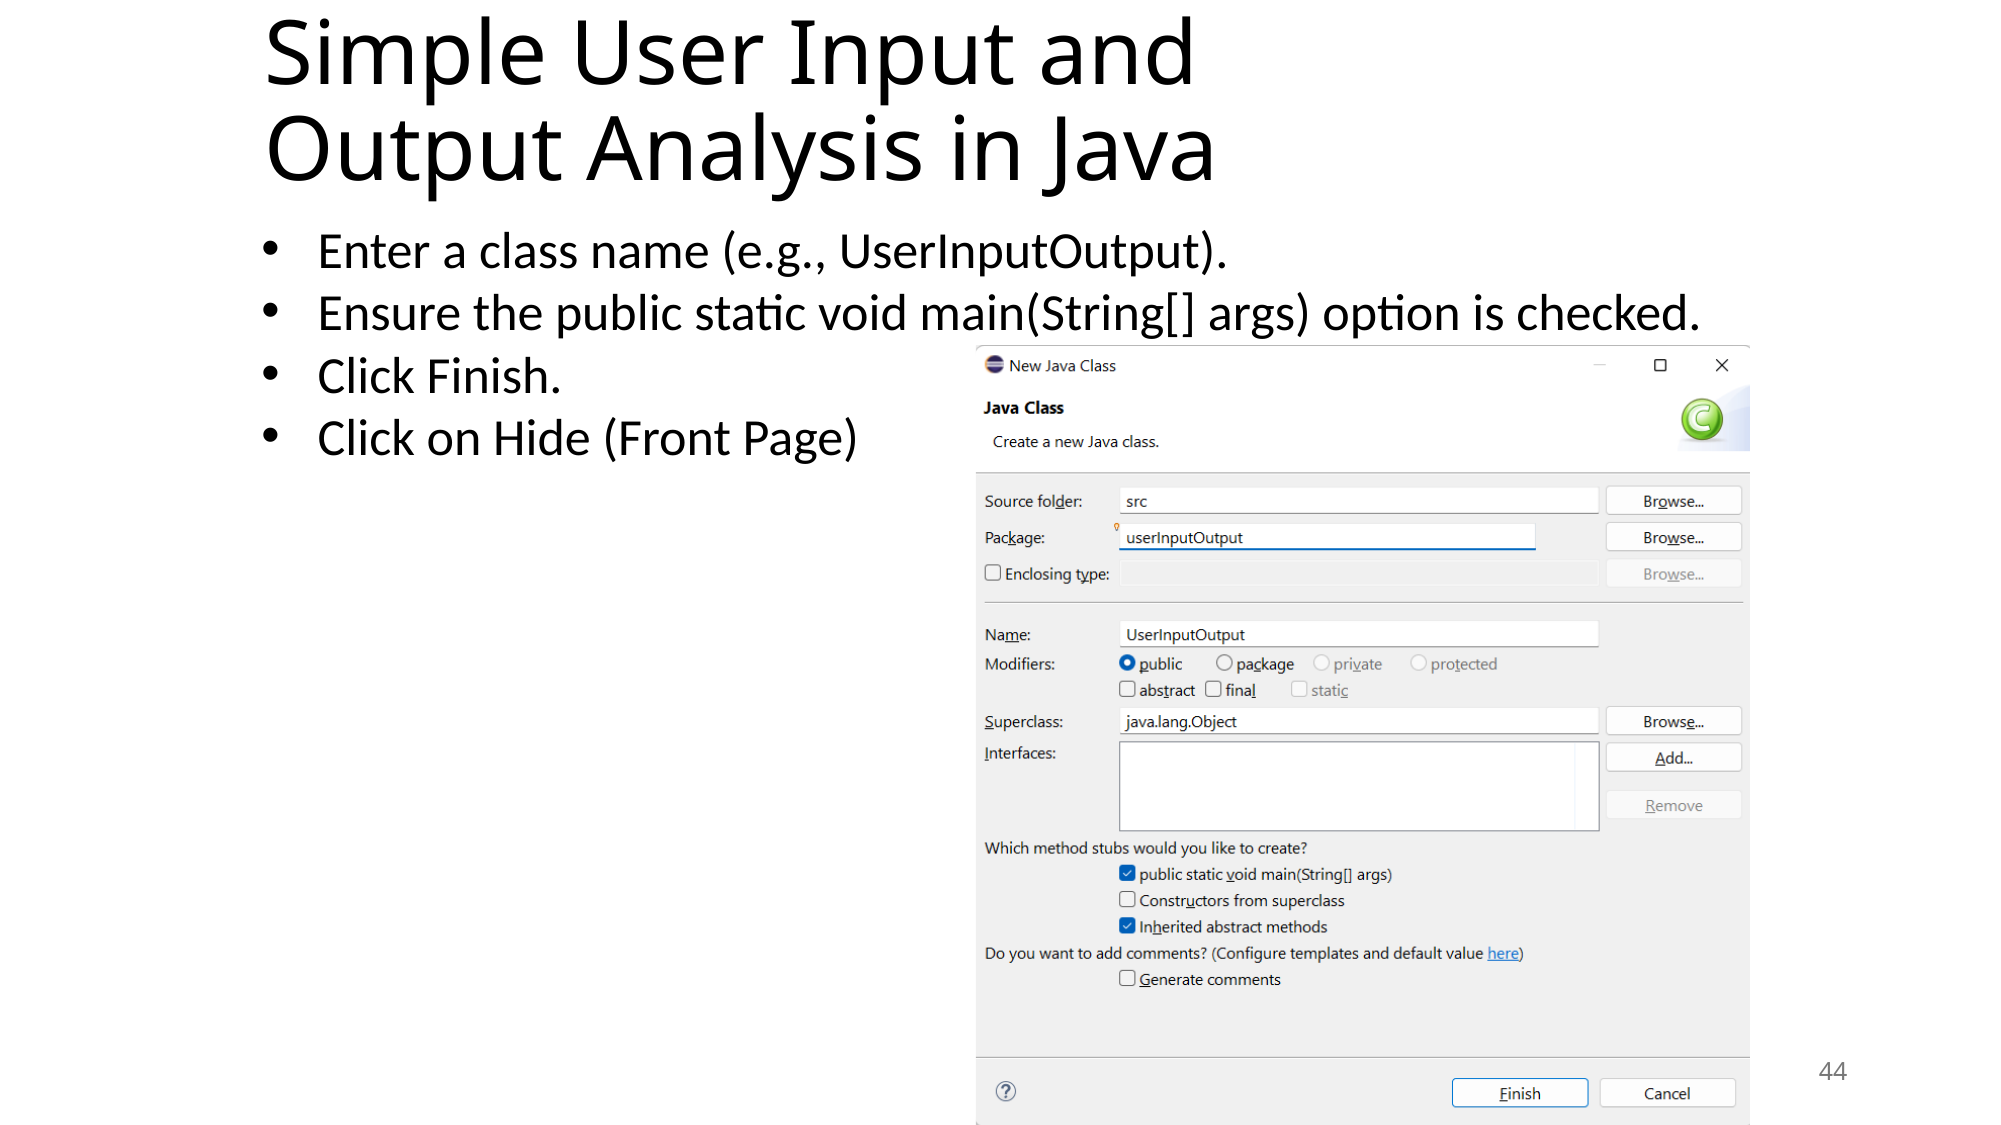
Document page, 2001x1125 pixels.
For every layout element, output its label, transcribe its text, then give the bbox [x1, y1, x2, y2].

title Simple User Input and Output Analysis in Java [249, 0, 1497, 208]
text_box Enter a class name (e.g., UserInputOutput). Ensure the public static void main(String[] args) option is checked. Click Finish. Click on Hide (Front Page) [246, 208, 1750, 474]
picture [975, 344, 1751, 1125]
slide_number 44 [1751, 1042, 1863, 1103]
